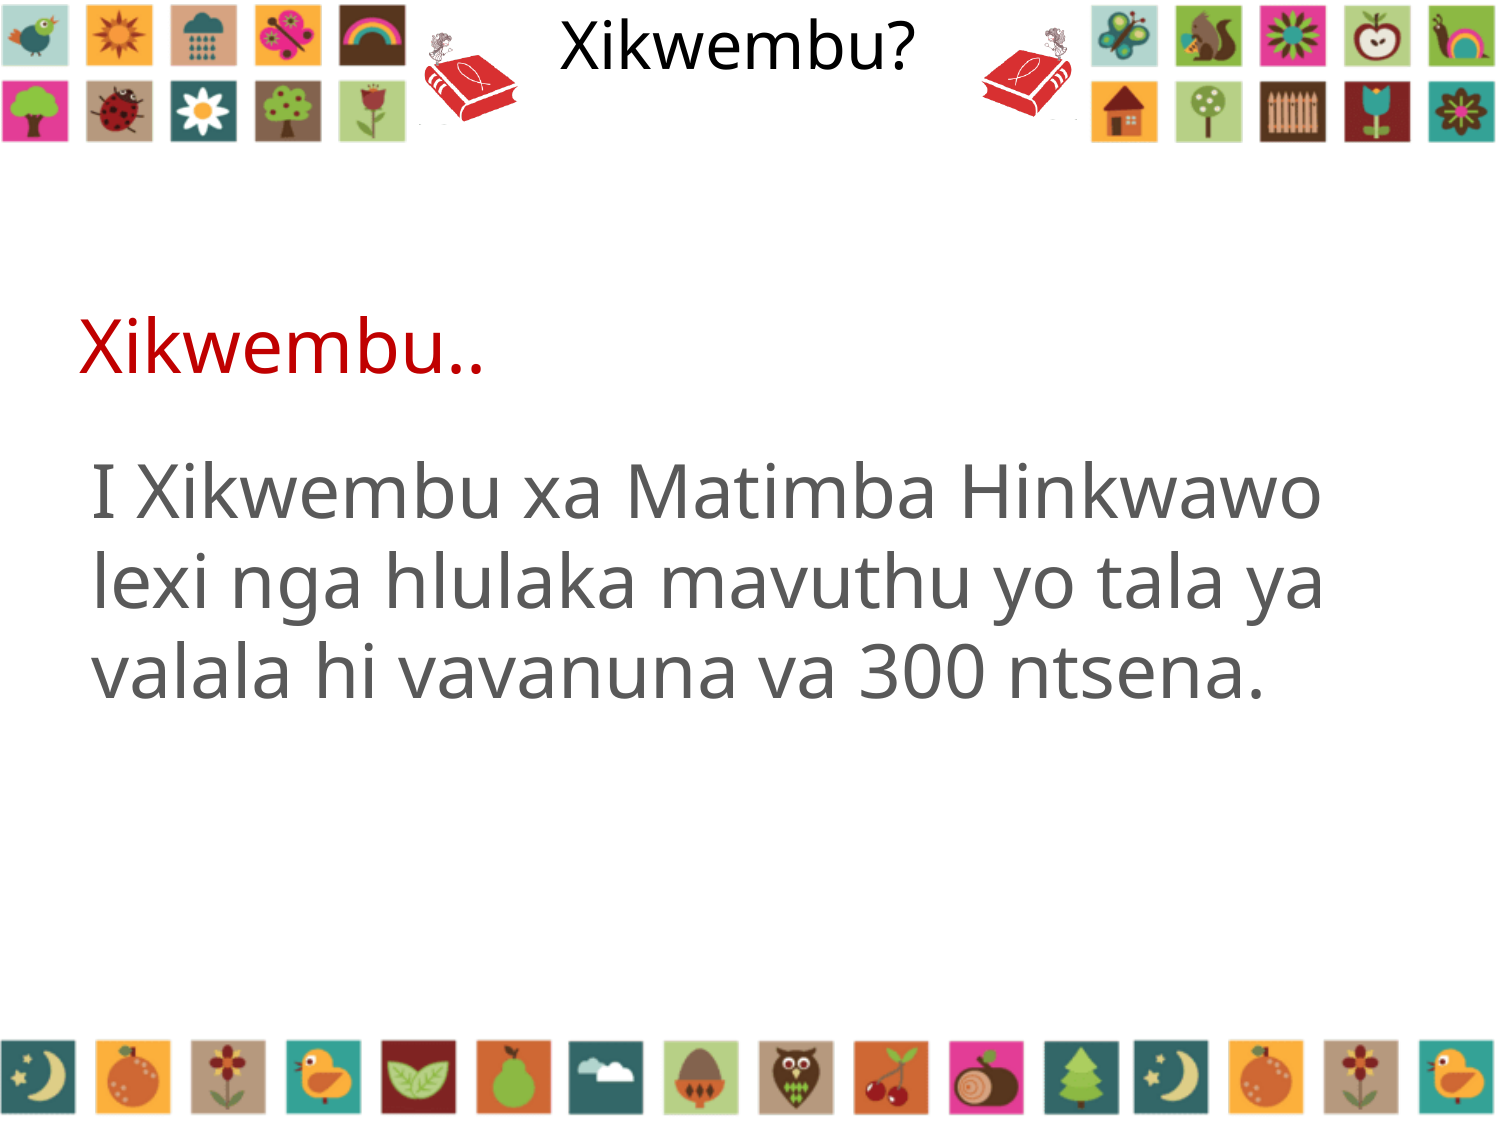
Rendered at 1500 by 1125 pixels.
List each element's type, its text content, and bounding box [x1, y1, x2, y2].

text_box Xikwembu? [414, 0, 1080, 91]
picture [0, 3, 550, 150]
text_box I Xikwembu xa Matimba Hinkwawo lexi nga hlulaka mavuthu yo tala ya valala hi vavanuna va 300 ntsena. [76, 436, 1424, 722]
text_box Xikwembu.. [64, 290, 1412, 396]
picture [950, 3, 1500, 150]
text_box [0, 1028, 1500, 1118]
